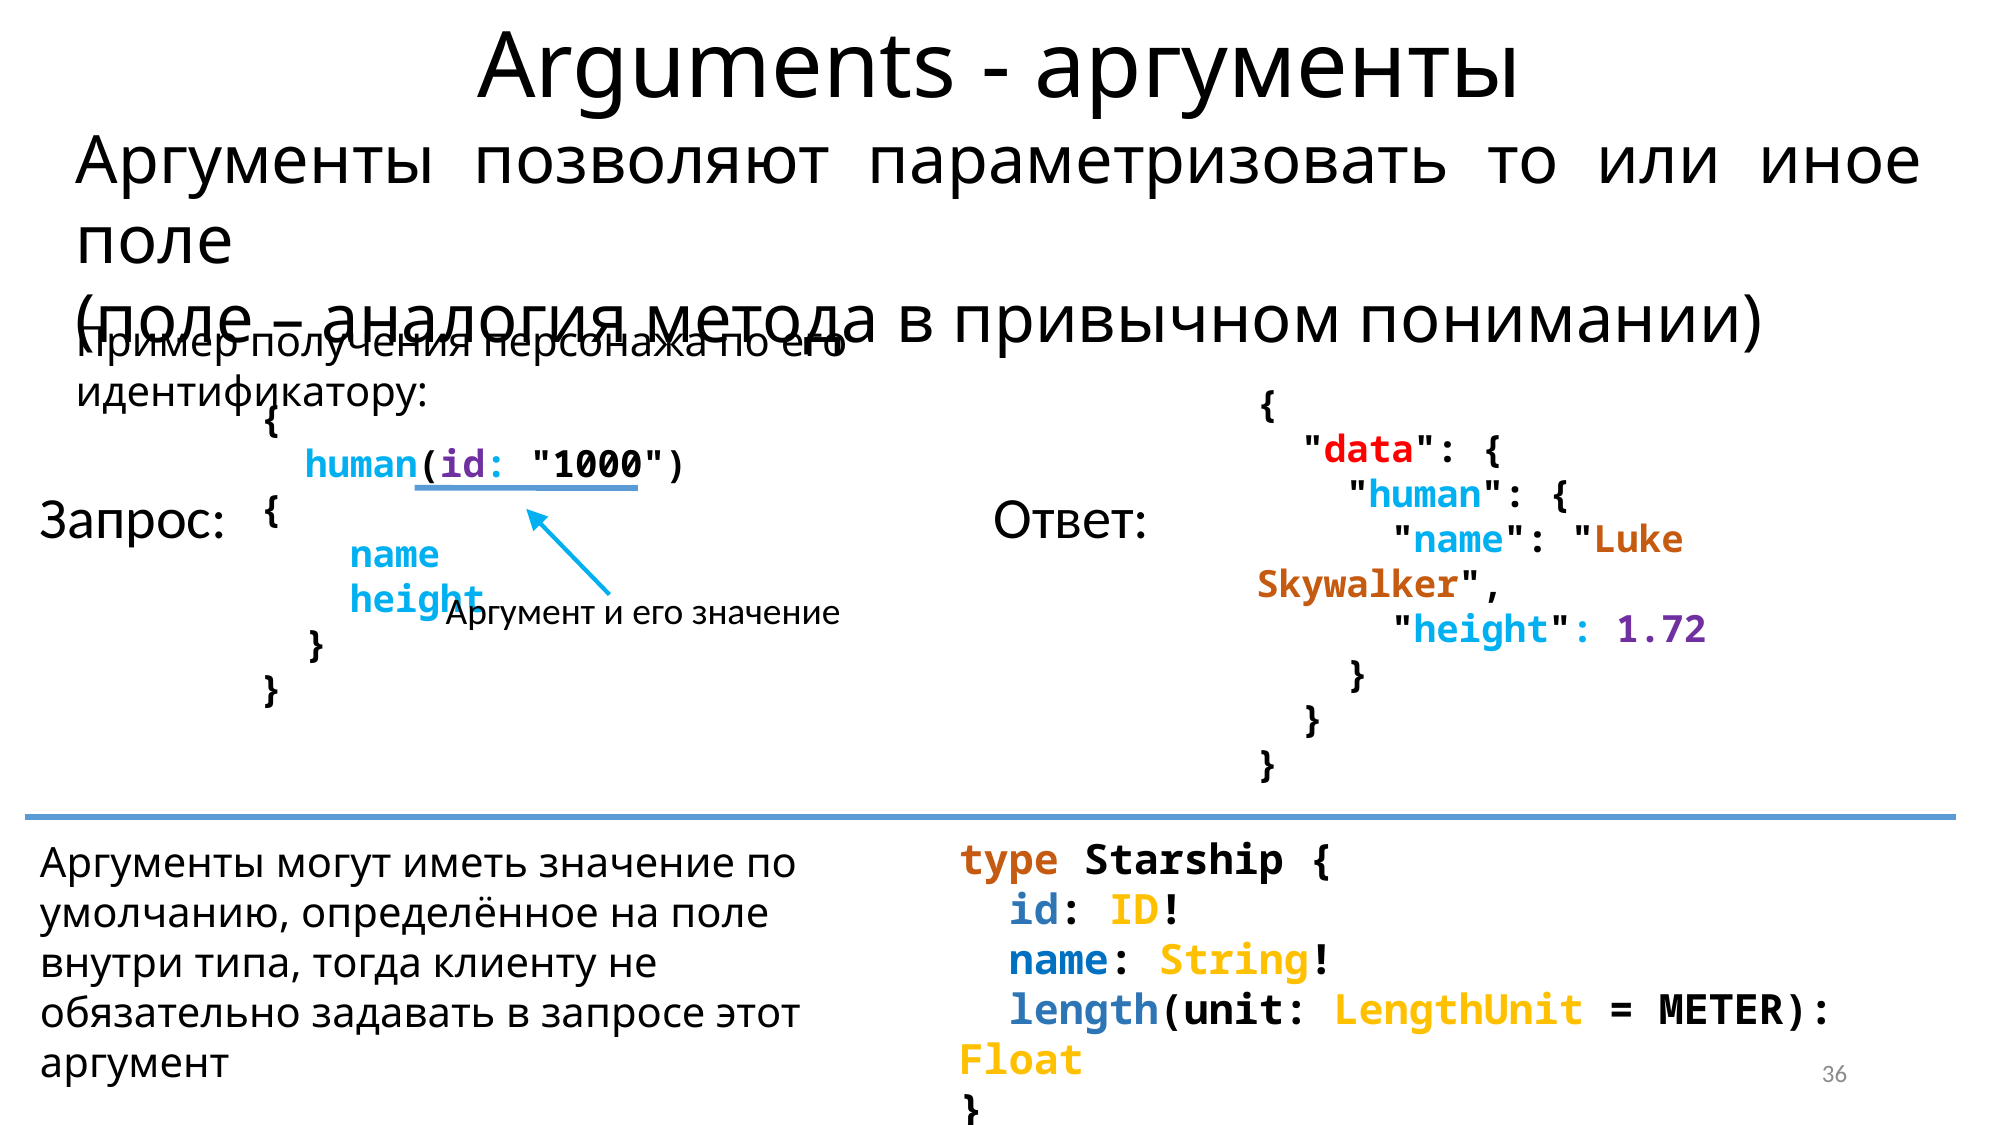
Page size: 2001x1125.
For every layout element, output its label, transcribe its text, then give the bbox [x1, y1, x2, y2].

title Arguments - аргументы [137, 0, 1863, 109]
text_box { human(id: "1000") { name height } } [245, 387, 714, 717]
text_box Ответ: [978, 472, 1218, 558]
text_box Аргументы позволяют параметризовать то или иное поле (поле – аналогия метода в привычном понимании) [60, 109, 1939, 364]
text_box Аргументы могут иметь значение по умолчанию, определённое на поле внутри типа, тогда клиенту не обязательно задавать в запросе этот аргумент [25, 828, 927, 1093]
text_box Аргумент и его значение [430, 579, 872, 640]
text_box Пример получения персонажа по его идентификатору: [60, 307, 1099, 423]
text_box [526, 508, 610, 595]
text_box type Starship { id: ID! name: String! length(unit: LengthUnit = METER): Float } [944, 825, 1930, 1125]
text_box Запрос: [25, 472, 265, 558]
text_box { "data": { "human": { "name": "Luke Skywalker", "height": 1.72 } } } [1241, 372, 1930, 793]
